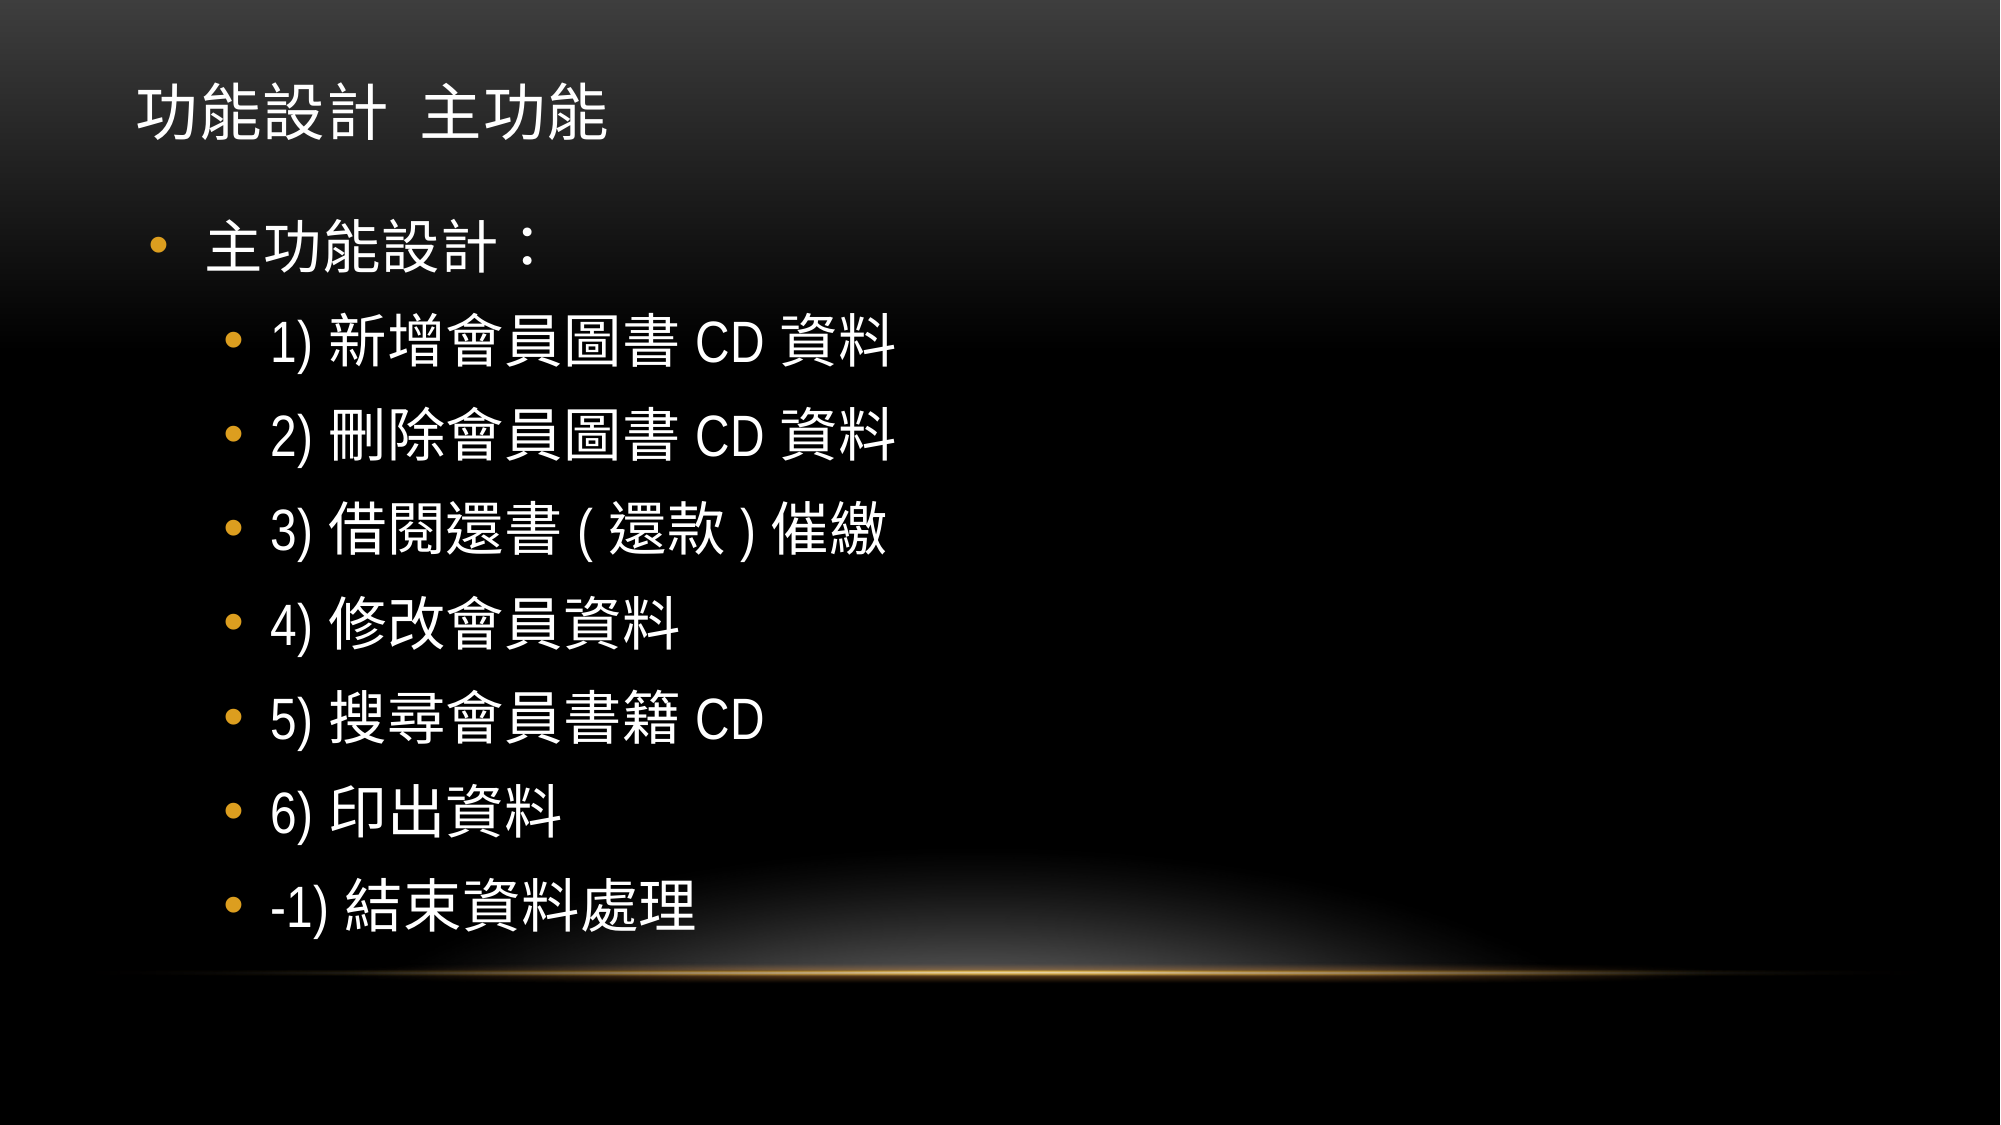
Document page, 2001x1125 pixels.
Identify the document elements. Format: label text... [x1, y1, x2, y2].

title 功能設計 主功能 [120, 29, 1855, 156]
list 主功能設計： 1)新增會員圖書CD資料 2)刪除會員圖書CD資料 3)借閱還書(還款)催繳 4)修改會員資料 5)搜尋會員書籍CD 6)印出資料 -1)結束資料處理 [133, 202, 1867, 938]
picture [0, 0, 2000, 1125]
